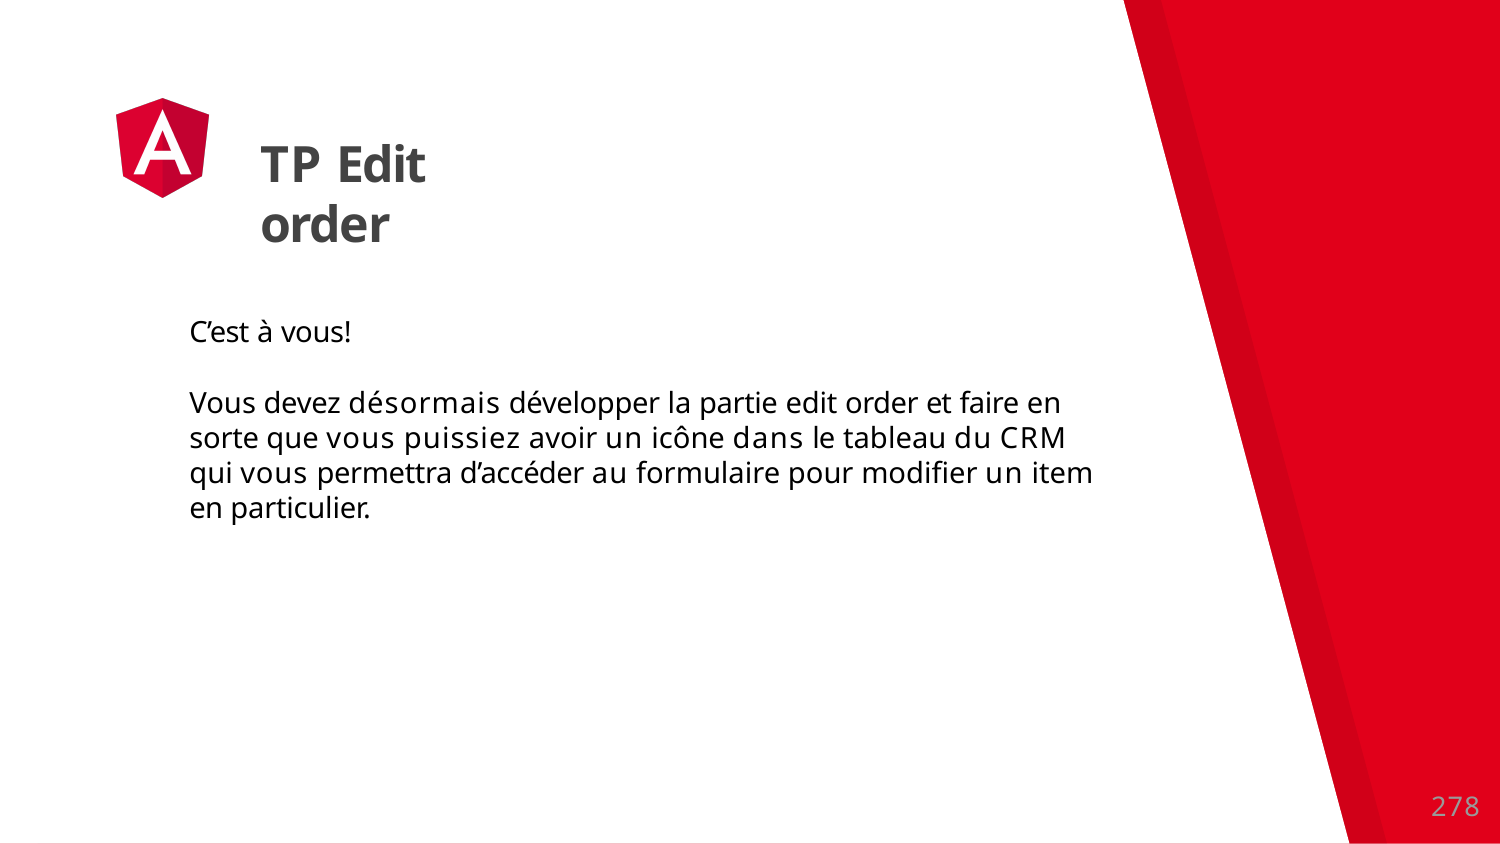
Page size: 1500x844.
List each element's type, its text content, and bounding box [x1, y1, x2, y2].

slide_number 280 [1431, 794, 1488, 844]
text_box C’est à vous! Vous devez désormais développer la partie edit order et faire en sorte que vous puissiez avoir un icône dans le tableau du CRM qui vous permettra d’accéder au formulaire pour modiﬁer un item en particulier. [187, 311, 1104, 525]
picture [100, 83, 226, 208]
title TP Edit order [258, 130, 556, 274]
